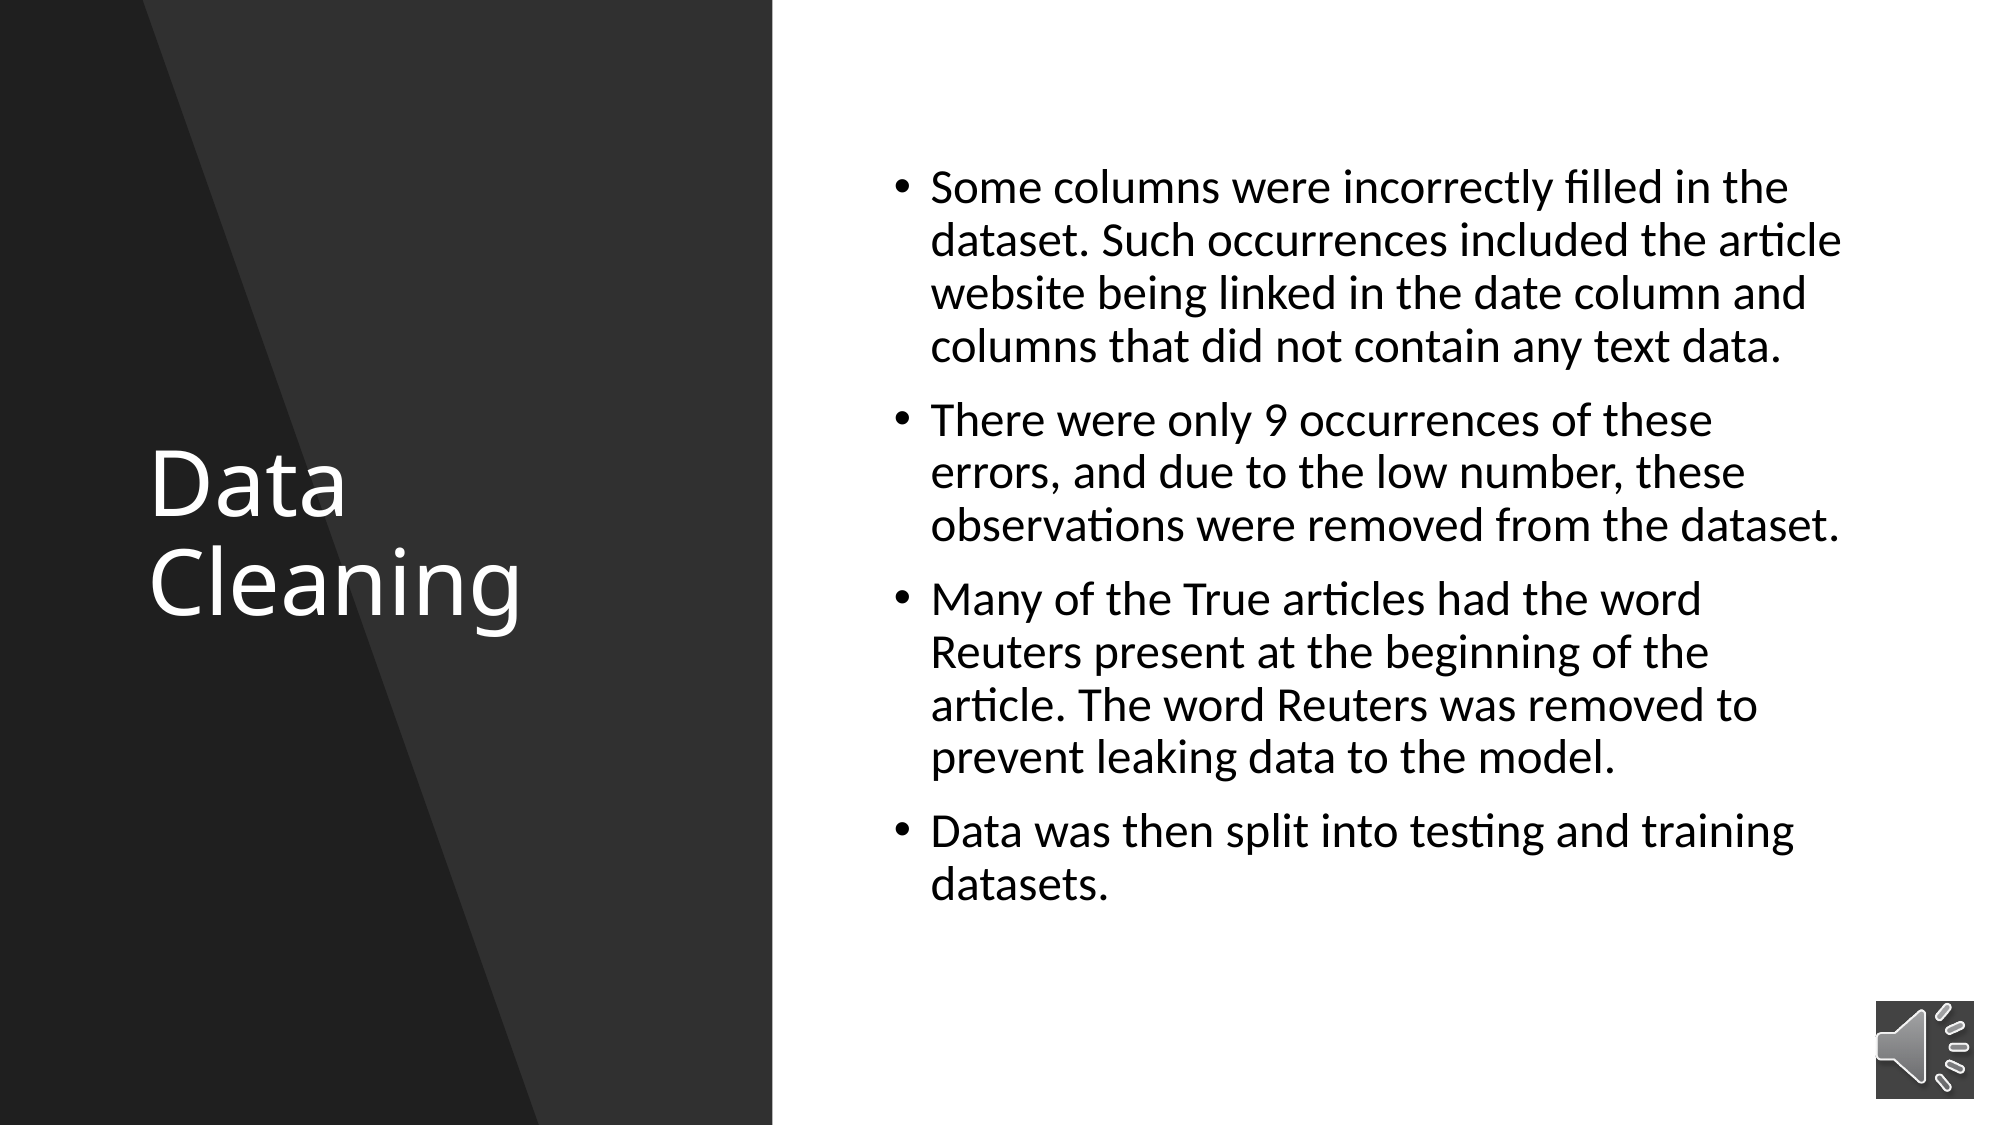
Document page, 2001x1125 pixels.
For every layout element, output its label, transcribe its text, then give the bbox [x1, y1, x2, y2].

text_box [773, 0, 2000, 1125]
list Some columns were incorrectly filled in the dataset. Such occurrences included the article website being linked in the date column and columns that did not contain any text data. There were only 9 occurrences of these errors, and due to the low number, these observations were removed from the dataset. Many of the True articles had the word Reuters present at the beginning of the article. The word Reuters was removed to prevent leaking data to the model. Data was then split into testing and training datasets. [878, 104, 1868, 968]
text_box [0, 0, 540, 1125]
picture [1874, 999, 1975, 1100]
title Data Cleaning [131, 104, 671, 968]
text_box [145, 0, 773, 1125]
